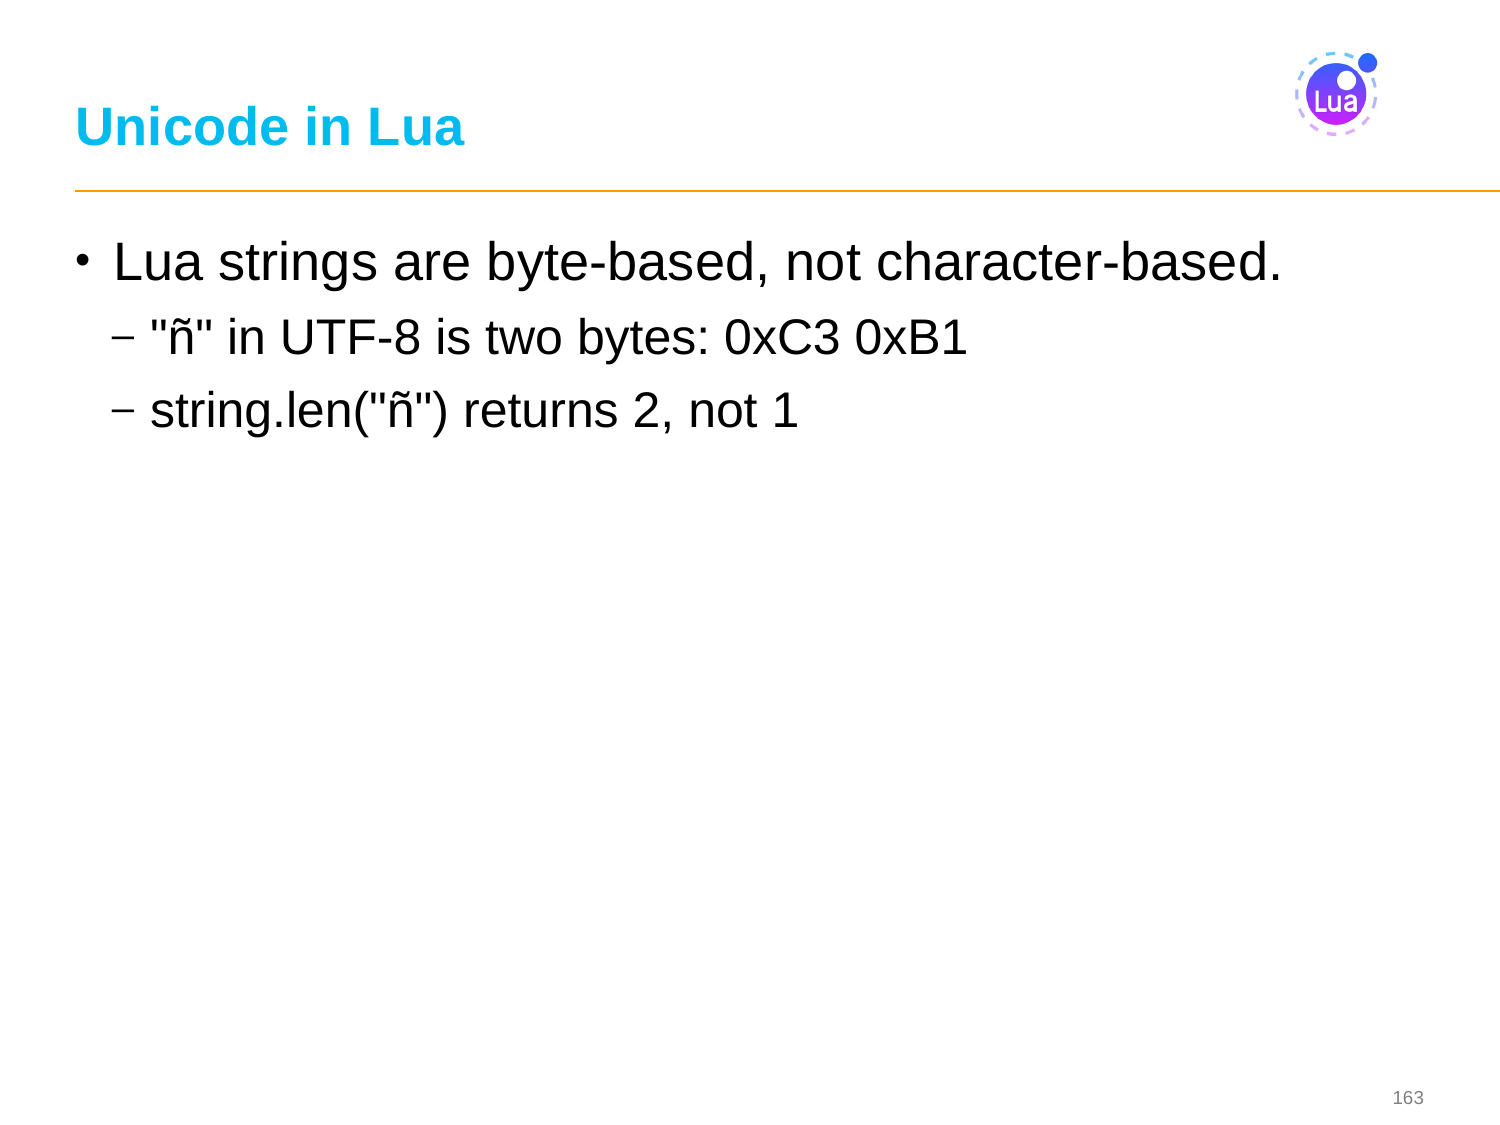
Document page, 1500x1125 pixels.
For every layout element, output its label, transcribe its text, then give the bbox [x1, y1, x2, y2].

list Lua strings are byte-based, not character-based. "ñ" in UTF-8 is two bytes: 0xC3 0xB1 string.len("ñ") returns 2, not 1 [75, 226, 1425, 1018]
title Unicode in Lua [75, 27, 1422, 157]
